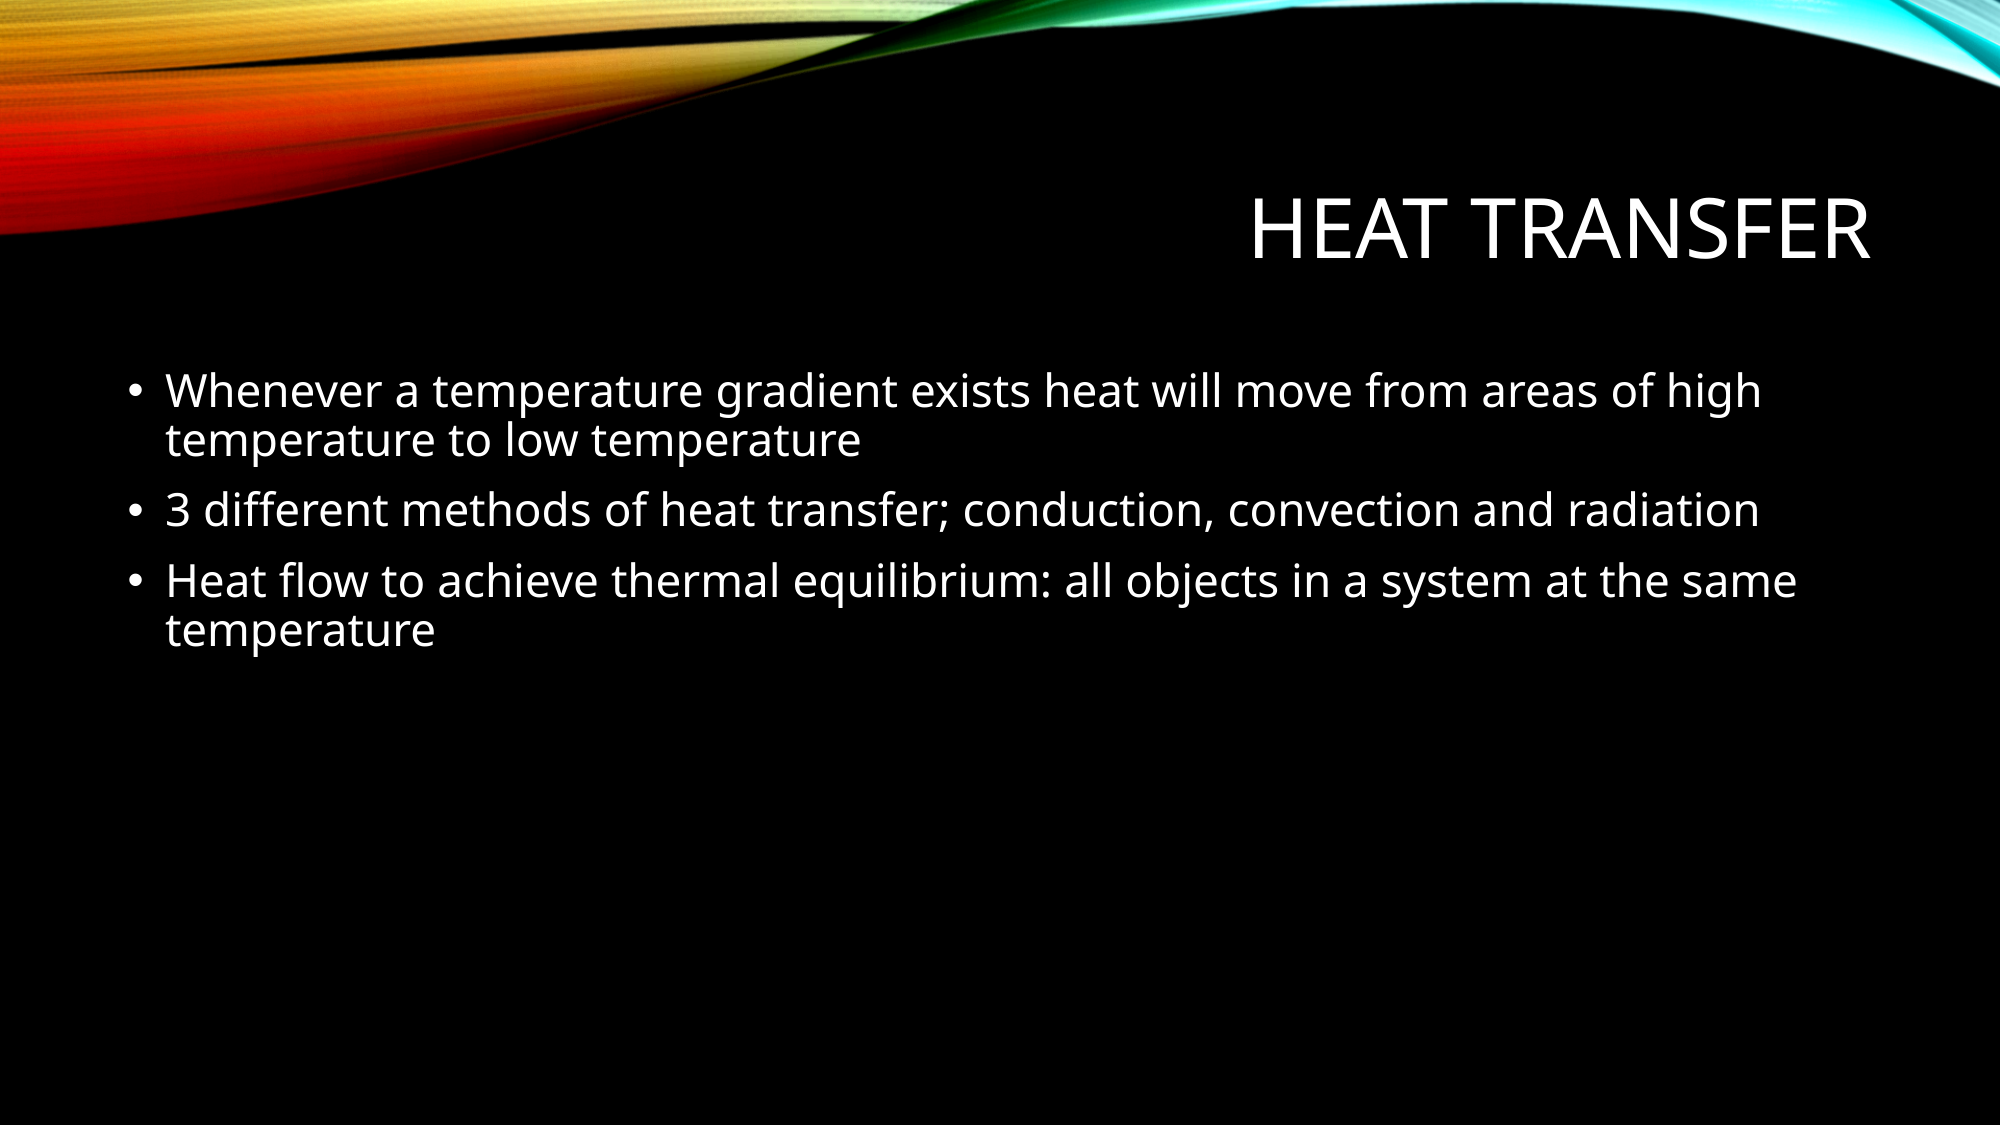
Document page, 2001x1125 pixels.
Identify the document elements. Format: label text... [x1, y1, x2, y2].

picture [0, 0, 2000, 237]
list Whenever a temperature gradient exists heat will move from areas of high temperature to low temperature 3 different methods of heat transfer; conduction, convection and radiation Heat flow to achieve thermal equilibrium: all objects in a system at the same temperature [112, 360, 1888, 1021]
title Heat transfer [474, 125, 1888, 338]
